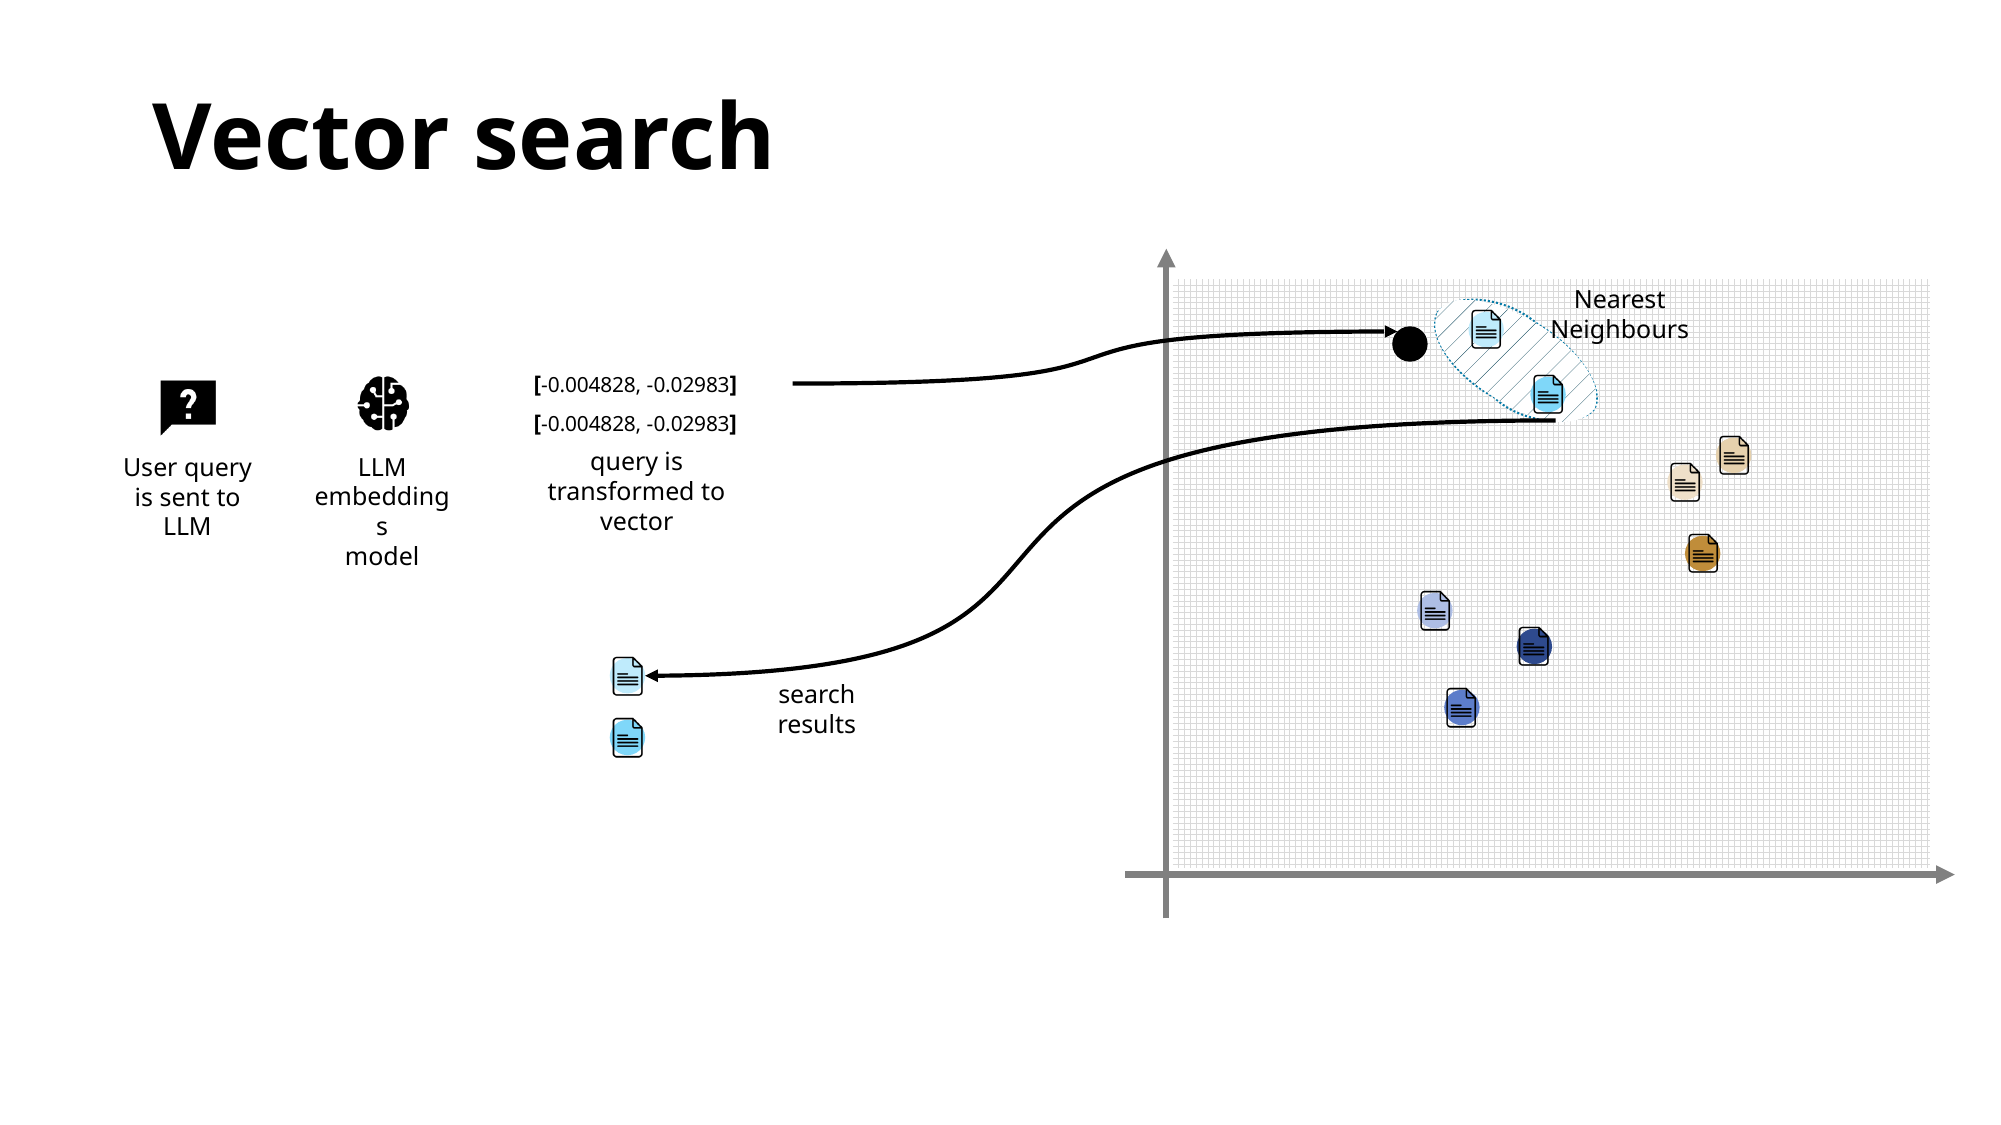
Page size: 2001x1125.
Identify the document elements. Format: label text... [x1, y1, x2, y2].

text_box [792, 331, 972, 384]
picture [1440, 686, 1482, 729]
picture [606, 655, 649, 697]
text_box LLM embeddings model [295, 443, 469, 579]
text_box [1397, 325, 1429, 363]
picture [1465, 308, 1507, 350]
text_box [972, 92, 1229, 1004]
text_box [1229, 331, 1398, 384]
picture [1681, 532, 1724, 574]
picture [1527, 373, 1569, 415]
text_box [1433, 298, 1598, 422]
picture [1664, 461, 1706, 503]
picture [1414, 589, 1456, 632]
text_box search results [730, 670, 904, 746]
text_box User query is sent to LLM [101, 443, 275, 549]
picture [155, 372, 221, 438]
picture [1712, 434, 1755, 477]
title Vector search [137, 59, 1863, 220]
picture [350, 370, 416, 436]
picture [1512, 625, 1555, 667]
text_box query is transformed to vector [518, 444, 755, 543]
picture [606, 716, 649, 759]
text_box Nearest Neighbours [1533, 276, 1707, 352]
text_box [1229, 278, 1931, 869]
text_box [518, 362, 793, 444]
